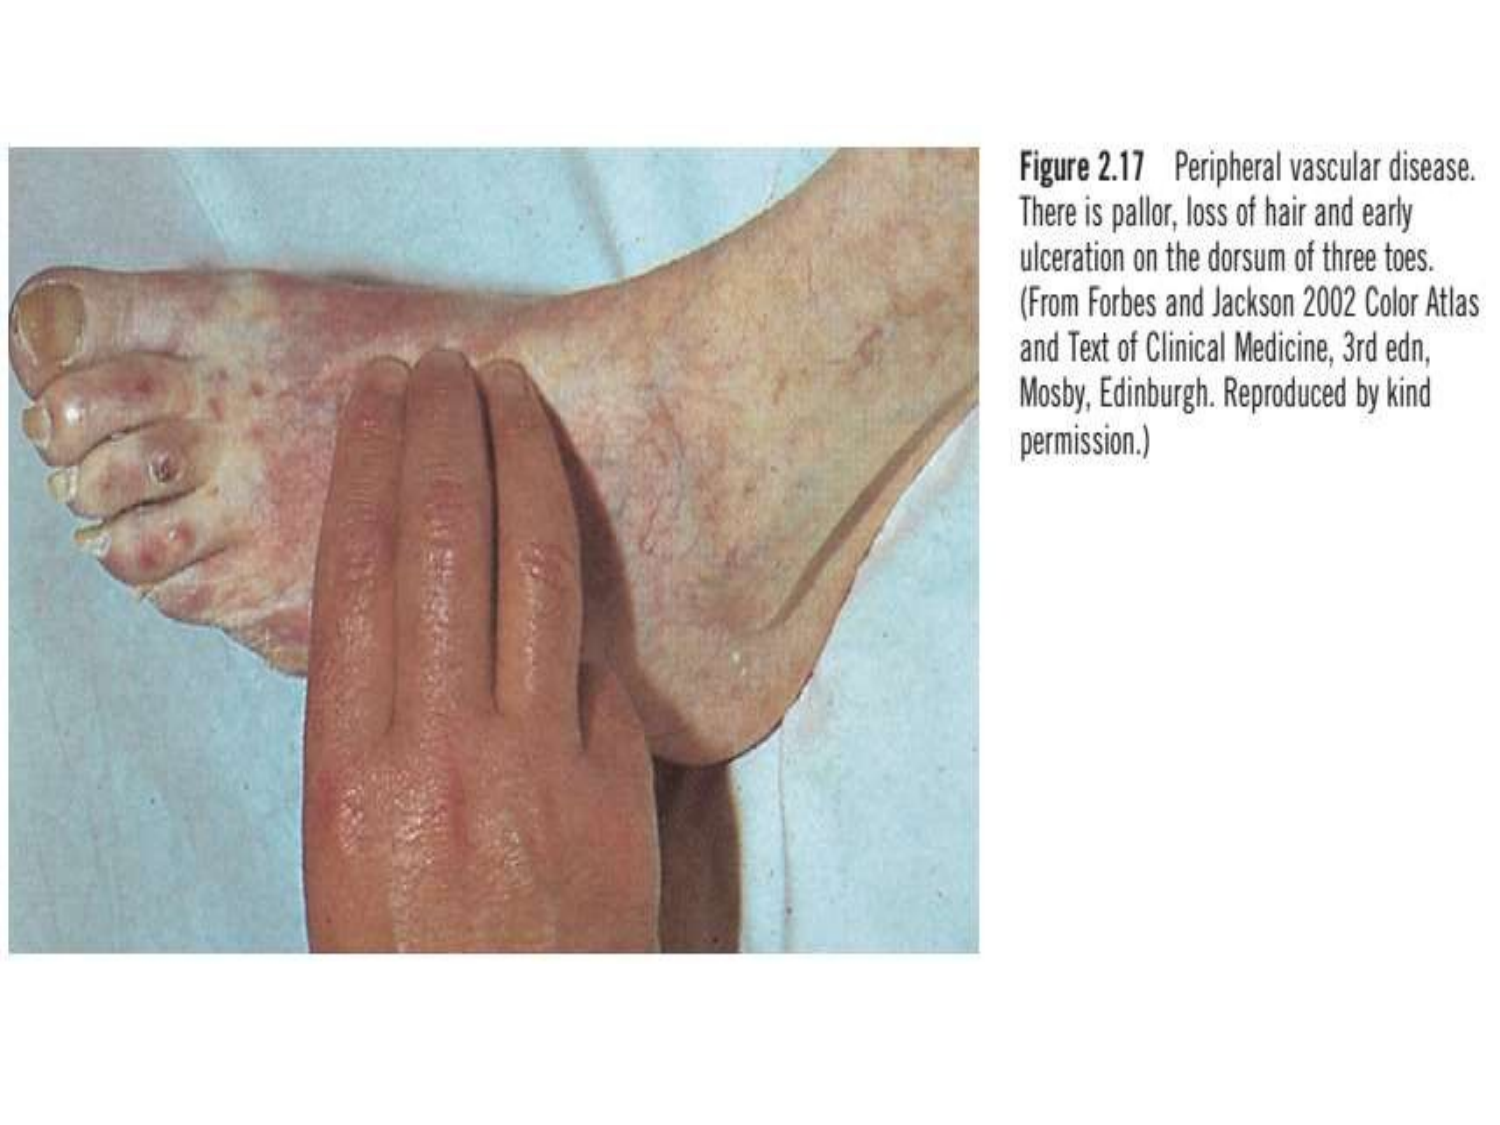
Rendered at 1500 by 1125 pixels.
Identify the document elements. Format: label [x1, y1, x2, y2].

text_box [0, 125, 1486, 964]
